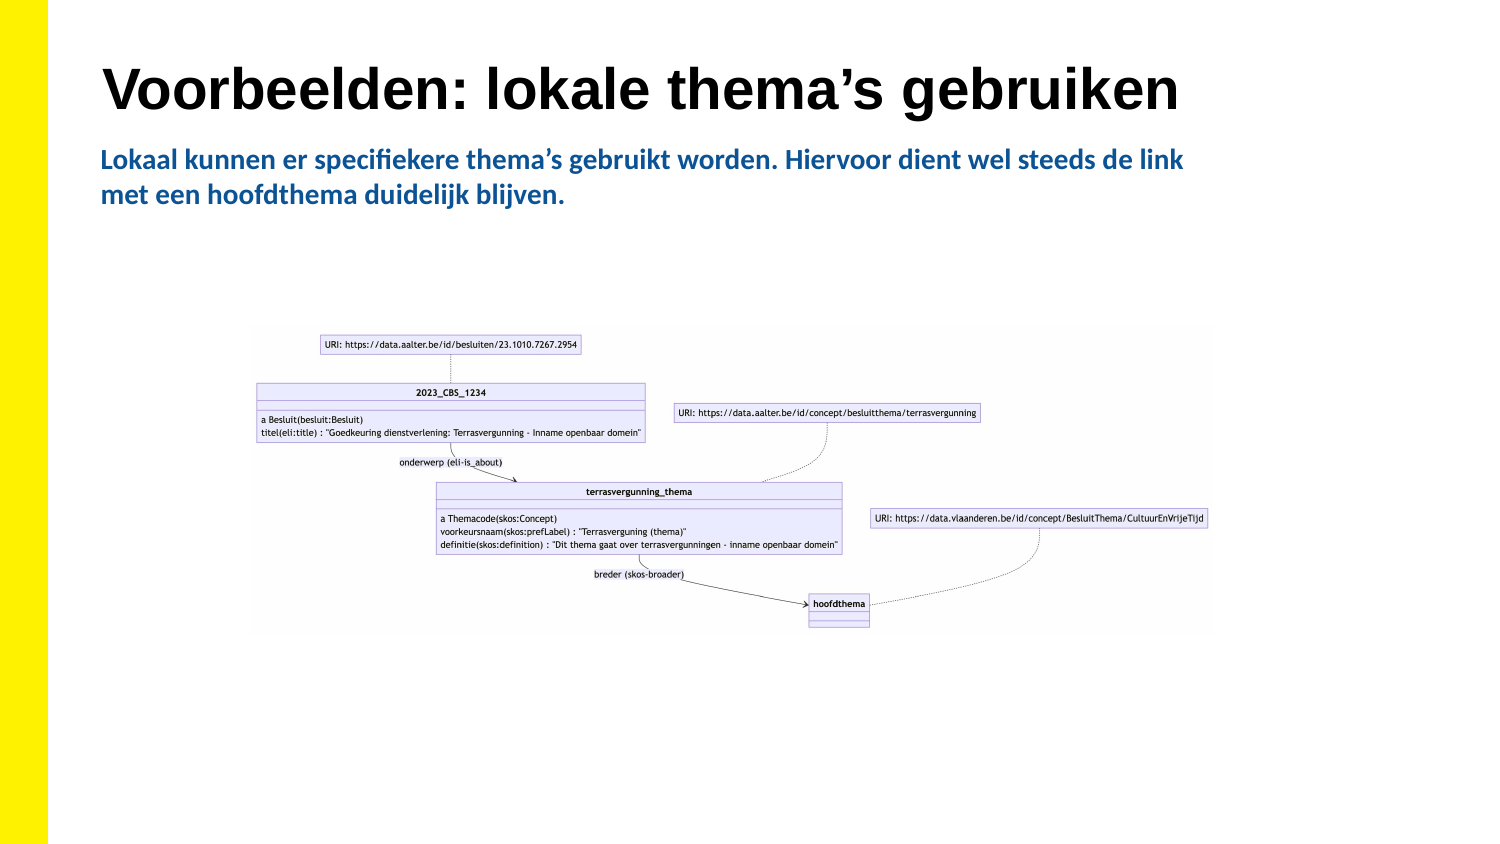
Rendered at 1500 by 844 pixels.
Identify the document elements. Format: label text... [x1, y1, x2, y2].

text_box Voorbeelden: lokale thema’s gebruiken [90, 45, 1500, 135]
picture [250, 324, 1213, 635]
text_box Lokaal kunnen er specifiekere thema’s gebruikt worden. Hiervoor dient wel steeds de link met een hoofdthema duidelijk blijven. [85, 132, 1213, 218]
